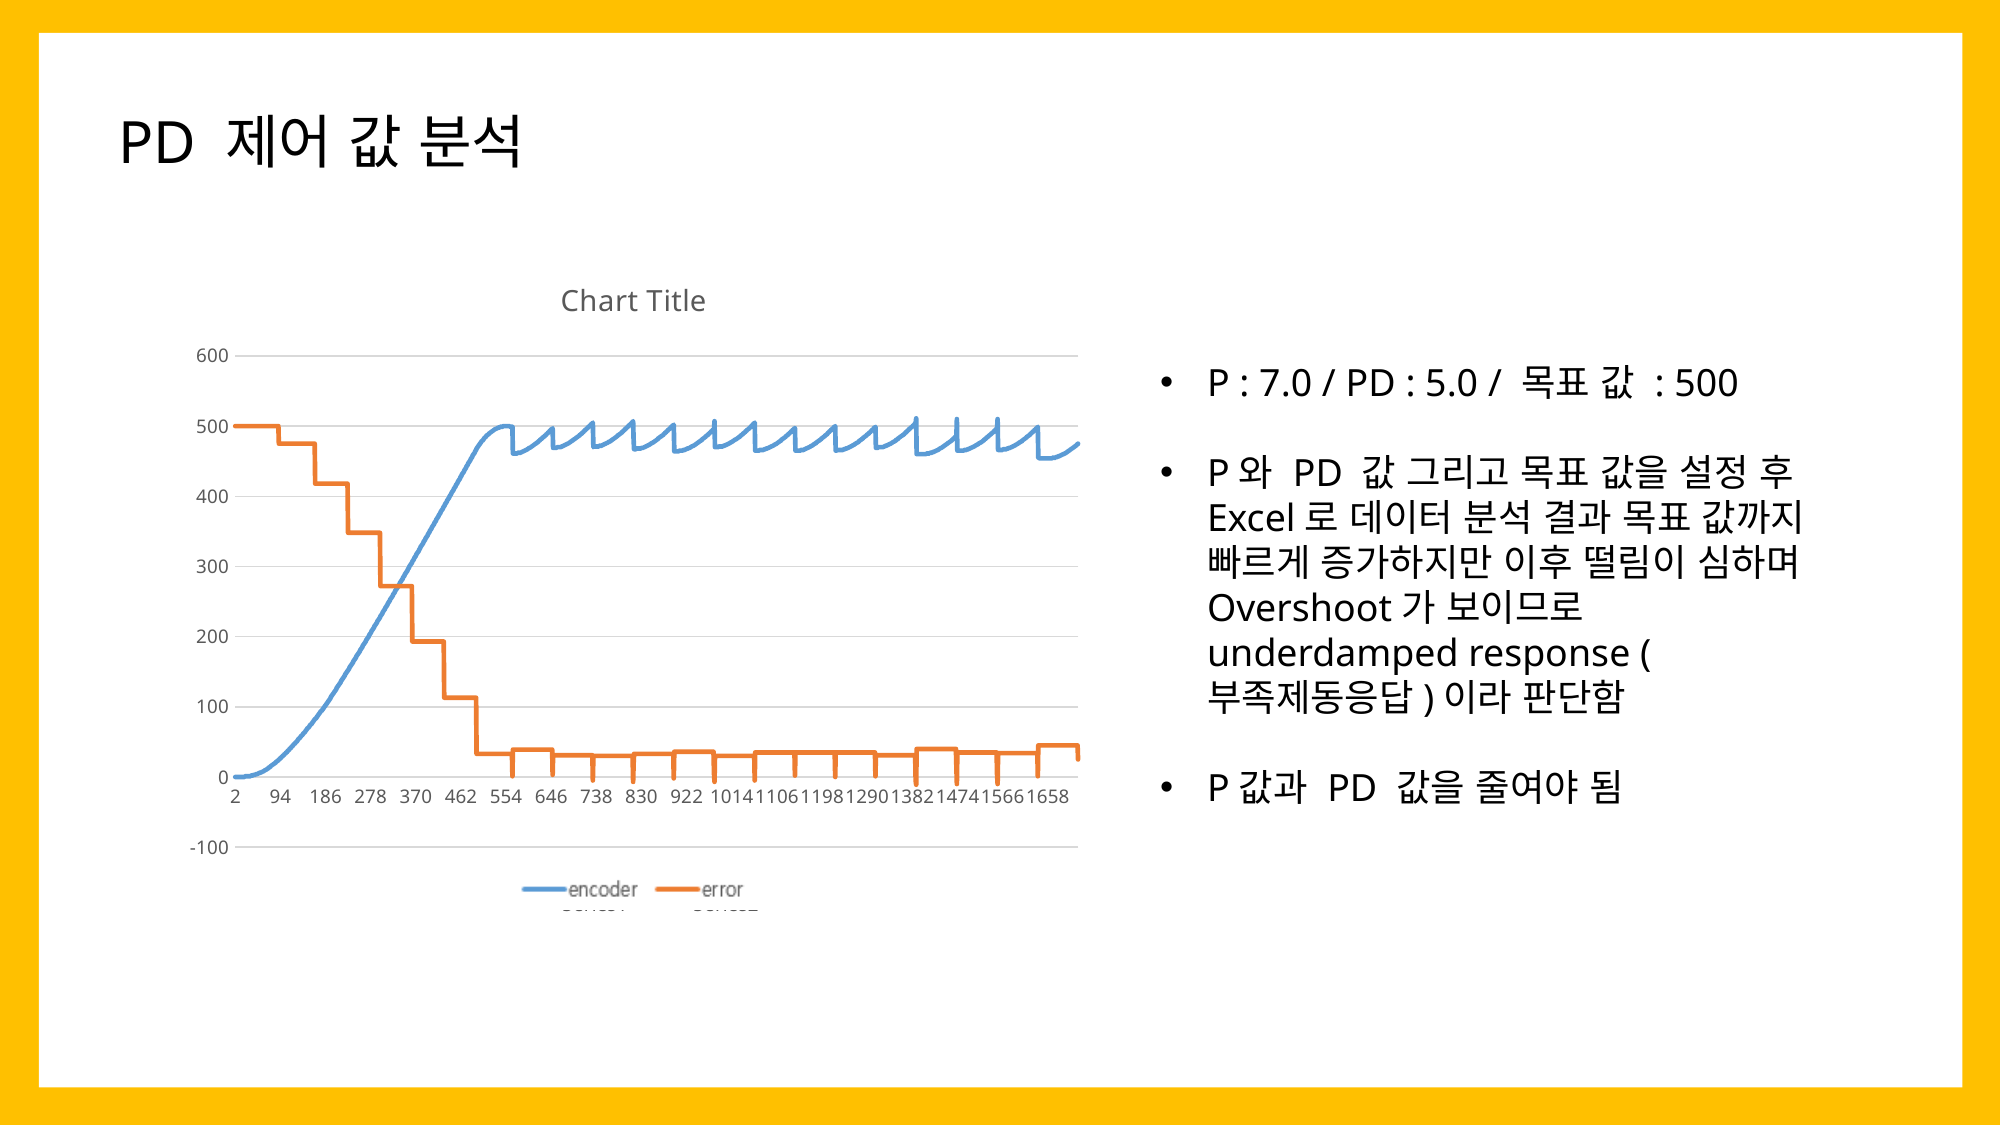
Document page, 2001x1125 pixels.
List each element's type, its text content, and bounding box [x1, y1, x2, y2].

text_box PD 제어 값 분석 [103, 98, 1128, 183]
picture [500, 874, 768, 910]
chart [171, 249, 1097, 924]
text_box P : 7.0 / PD : 5.0 / 목표 값 : 500 P와 PD 값 그리고 목표 값을 설정 후 Excel로 데이터 분석 결과 목표 값까지 빠르게 증가하지만 이후 떨림이 심하며 Overshoot가 보이므로 underdamped response (부족제동응답)이라 판단함 P값과 PD 값을 줄여야 됨 [1145, 351, 1830, 817]
text_box [38, 32, 1963, 1088]
